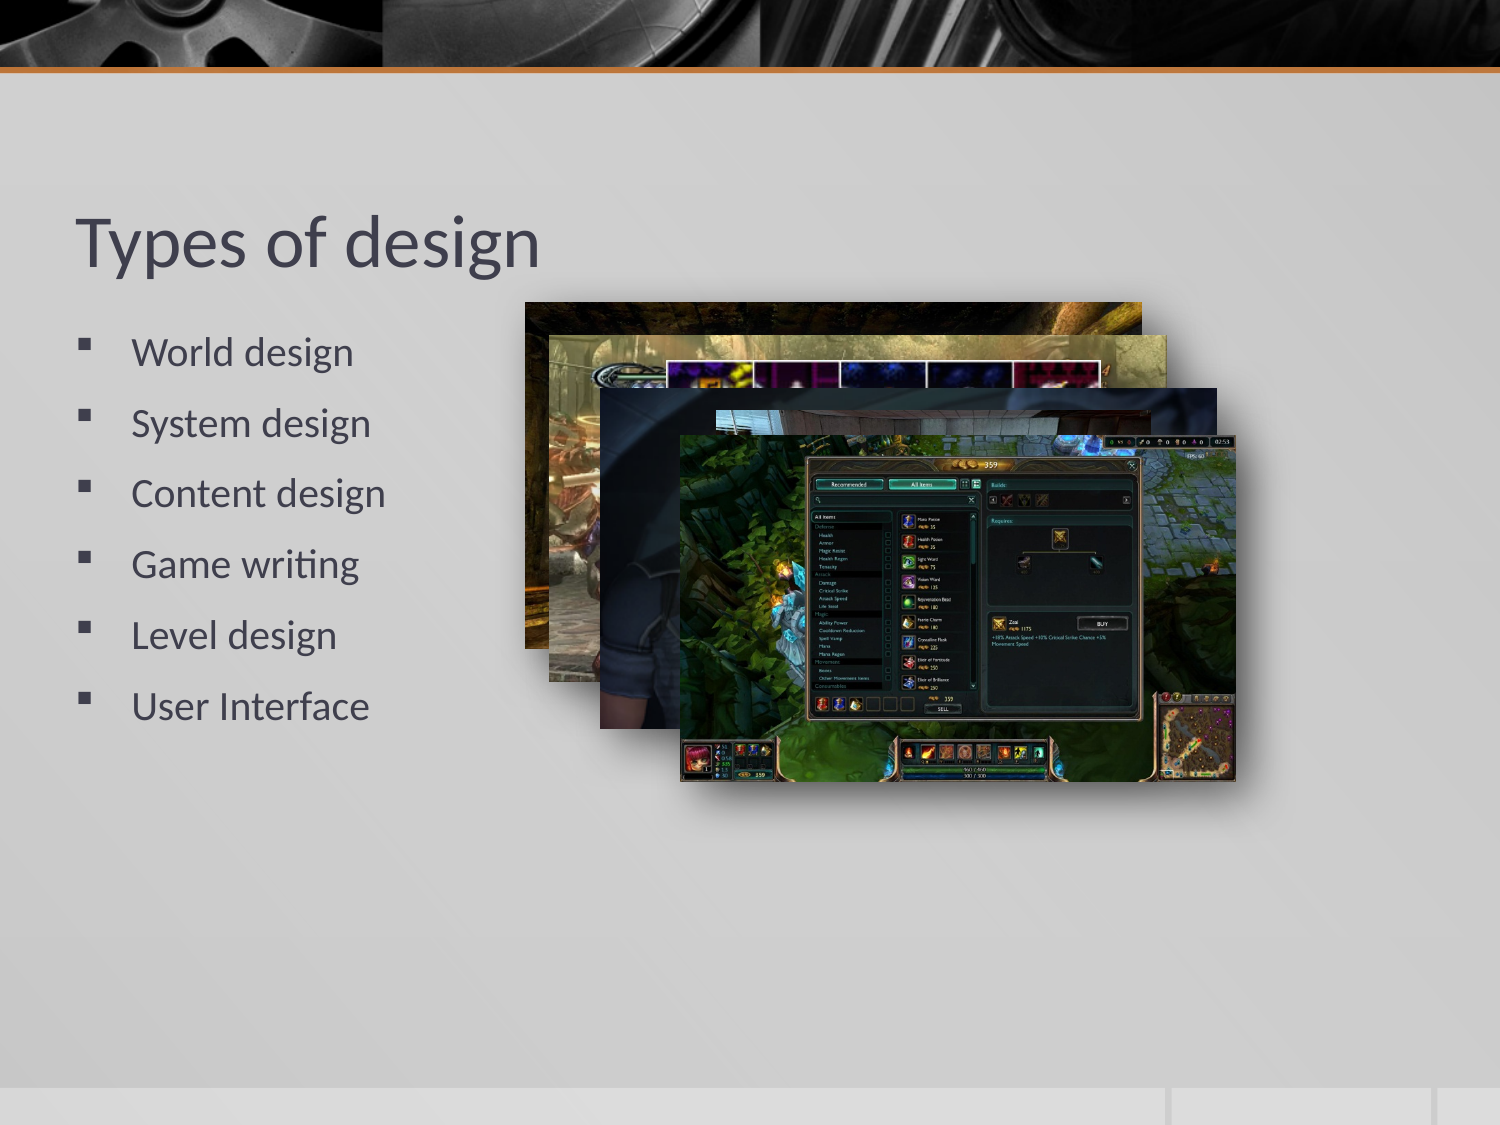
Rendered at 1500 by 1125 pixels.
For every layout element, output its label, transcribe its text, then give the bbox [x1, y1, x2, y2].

picture [0, 0, 1500, 67]
list World design System design Content design Game writing Level design User Interface [75, 317, 475, 997]
title Types of design [75, 162, 1425, 313]
picture [524, 301, 1237, 783]
